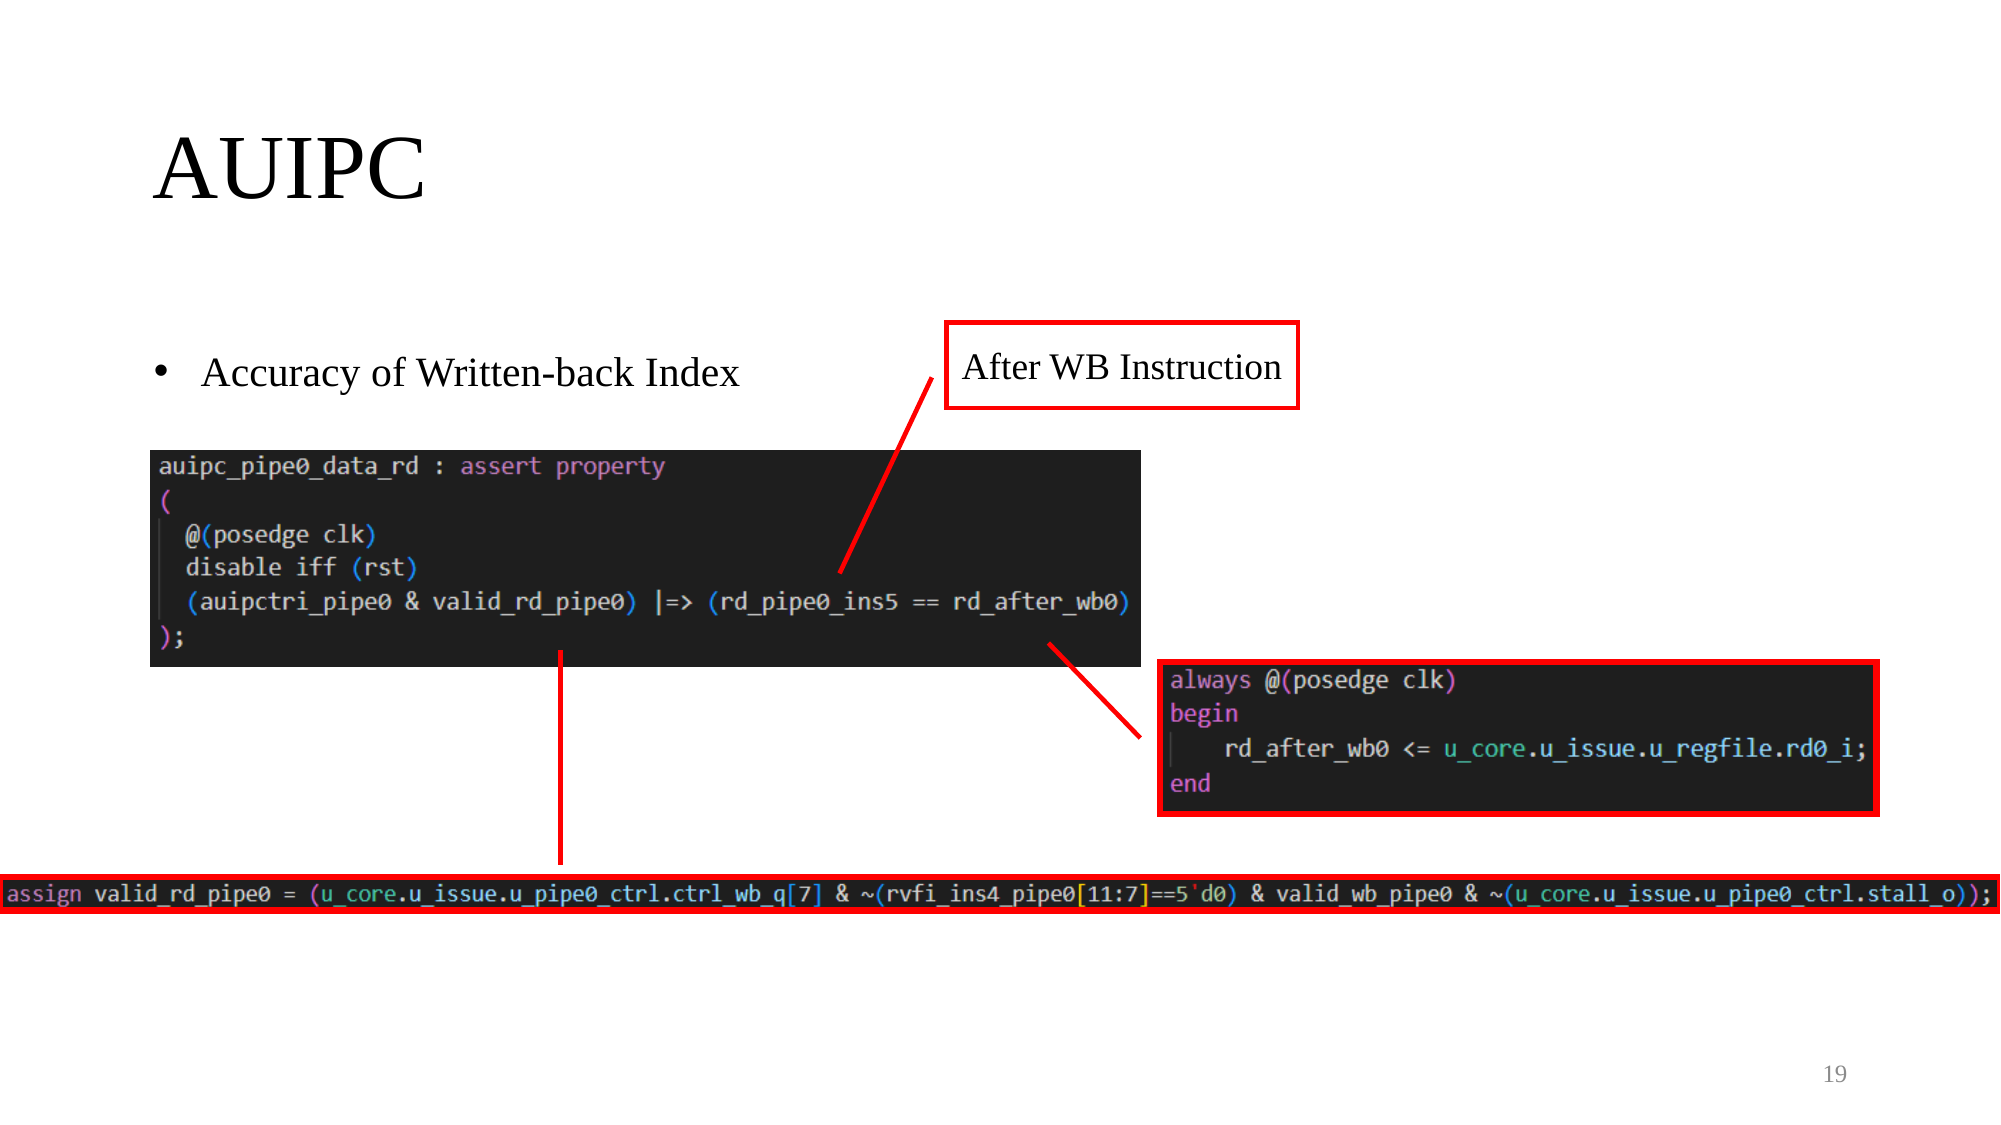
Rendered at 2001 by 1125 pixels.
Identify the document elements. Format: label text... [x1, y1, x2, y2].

picture [150, 450, 1141, 667]
picture [0, 876, 2000, 911]
text_box [896, 376, 933, 450]
picture [1160, 662, 1877, 814]
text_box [1048, 642, 1141, 738]
slide_number 19 [1412, 1042, 1863, 1103]
title AUIPC [137, 59, 1863, 278]
text_box [945, 322, 1299, 409]
text_box Accuracy of Written-back Index [138, 337, 756, 403]
